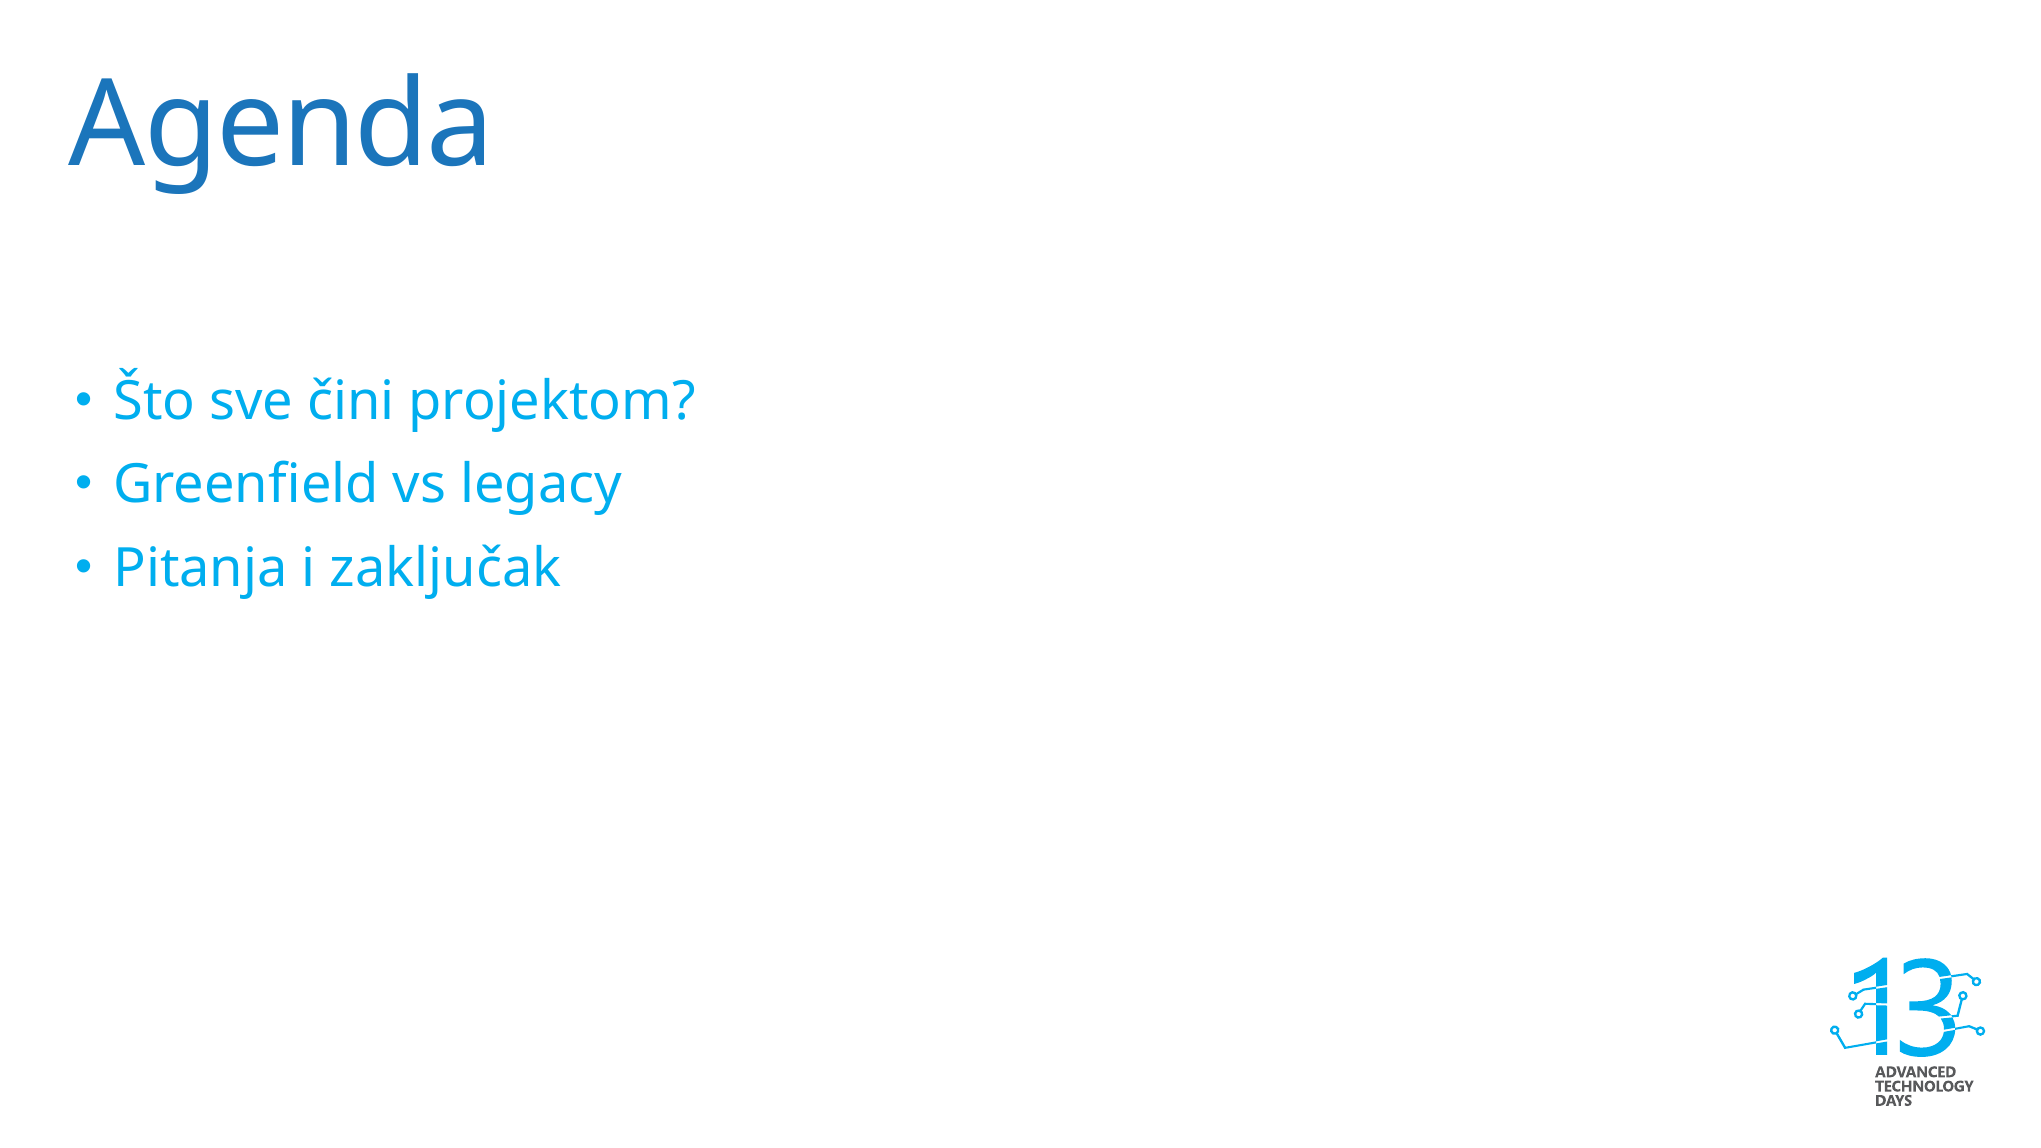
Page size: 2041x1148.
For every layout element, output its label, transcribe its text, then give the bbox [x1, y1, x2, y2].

title Agenda [45, 43, 1546, 224]
list Što sve čini projektom? Greenfield vs legacy Pitanja i zaključak [45, 348, 1546, 1019]
